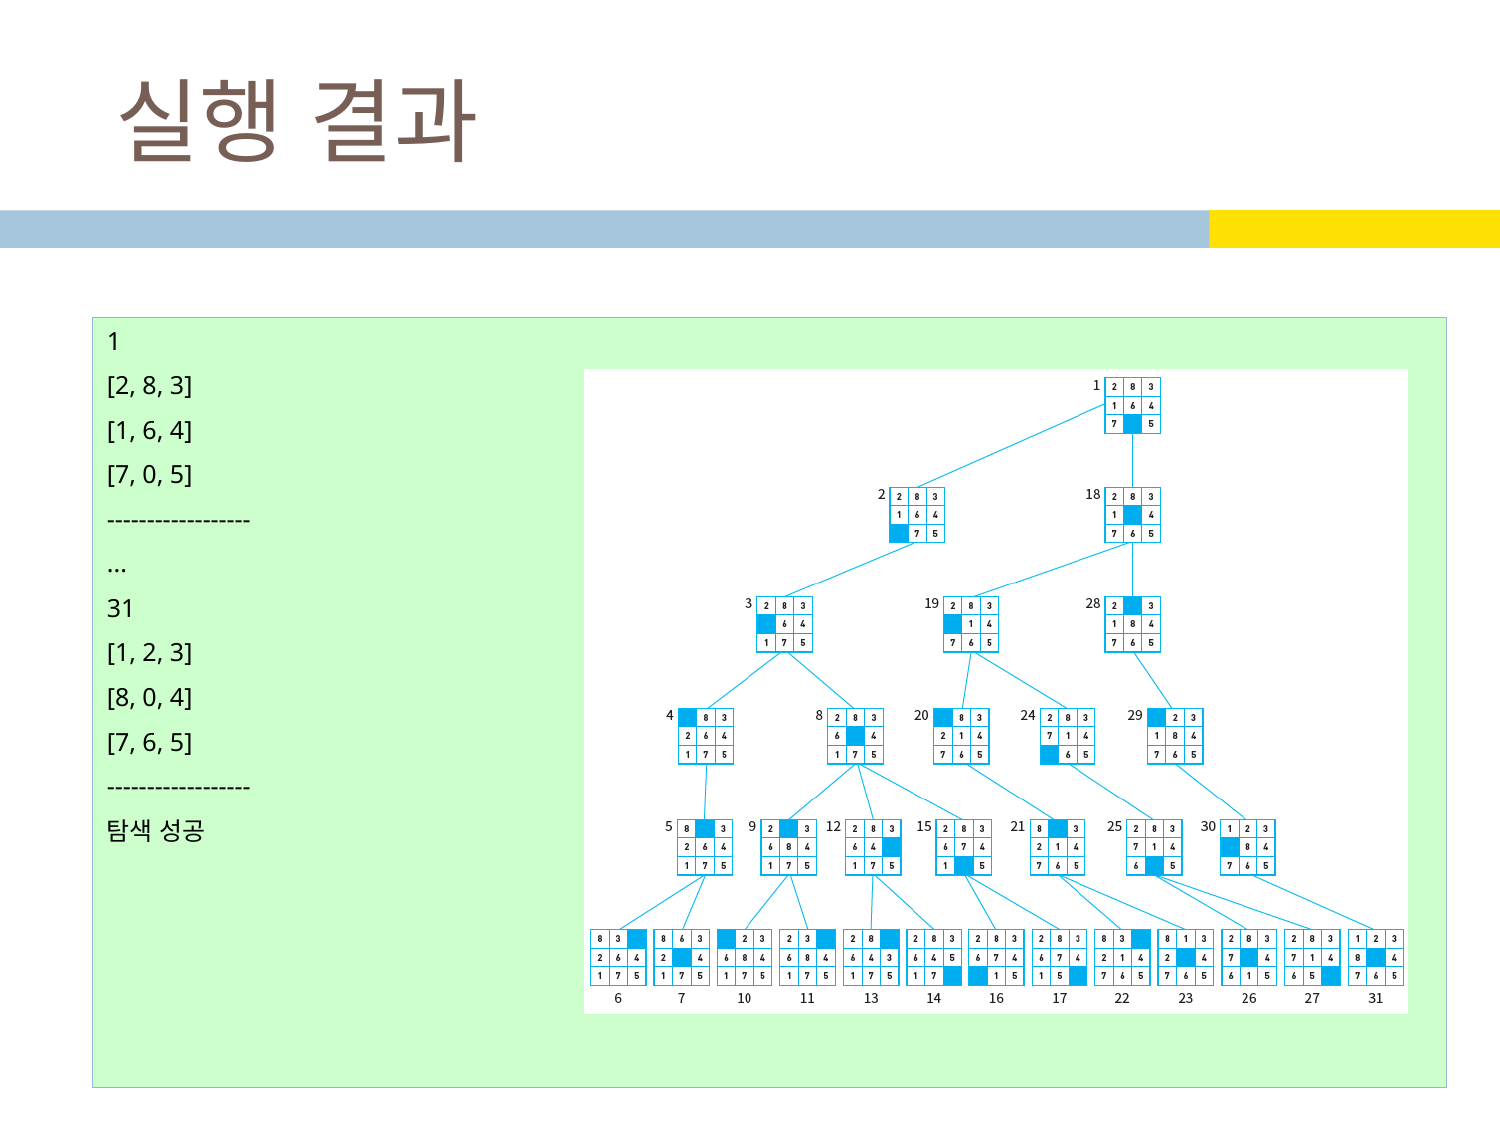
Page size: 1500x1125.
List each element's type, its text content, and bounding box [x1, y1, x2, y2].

text_box 1 [2, 8, 3] [1, 6, 4] [7, 0, 5] ------------------ ... 31 [1, 2, 3] [8, 0, 4] [7, 6, 5] ------------------ 탐색 성공 [92, 317, 1447, 1088]
title 실행 결과 [100, 37, 1438, 200]
picture [583, 369, 1409, 1015]
